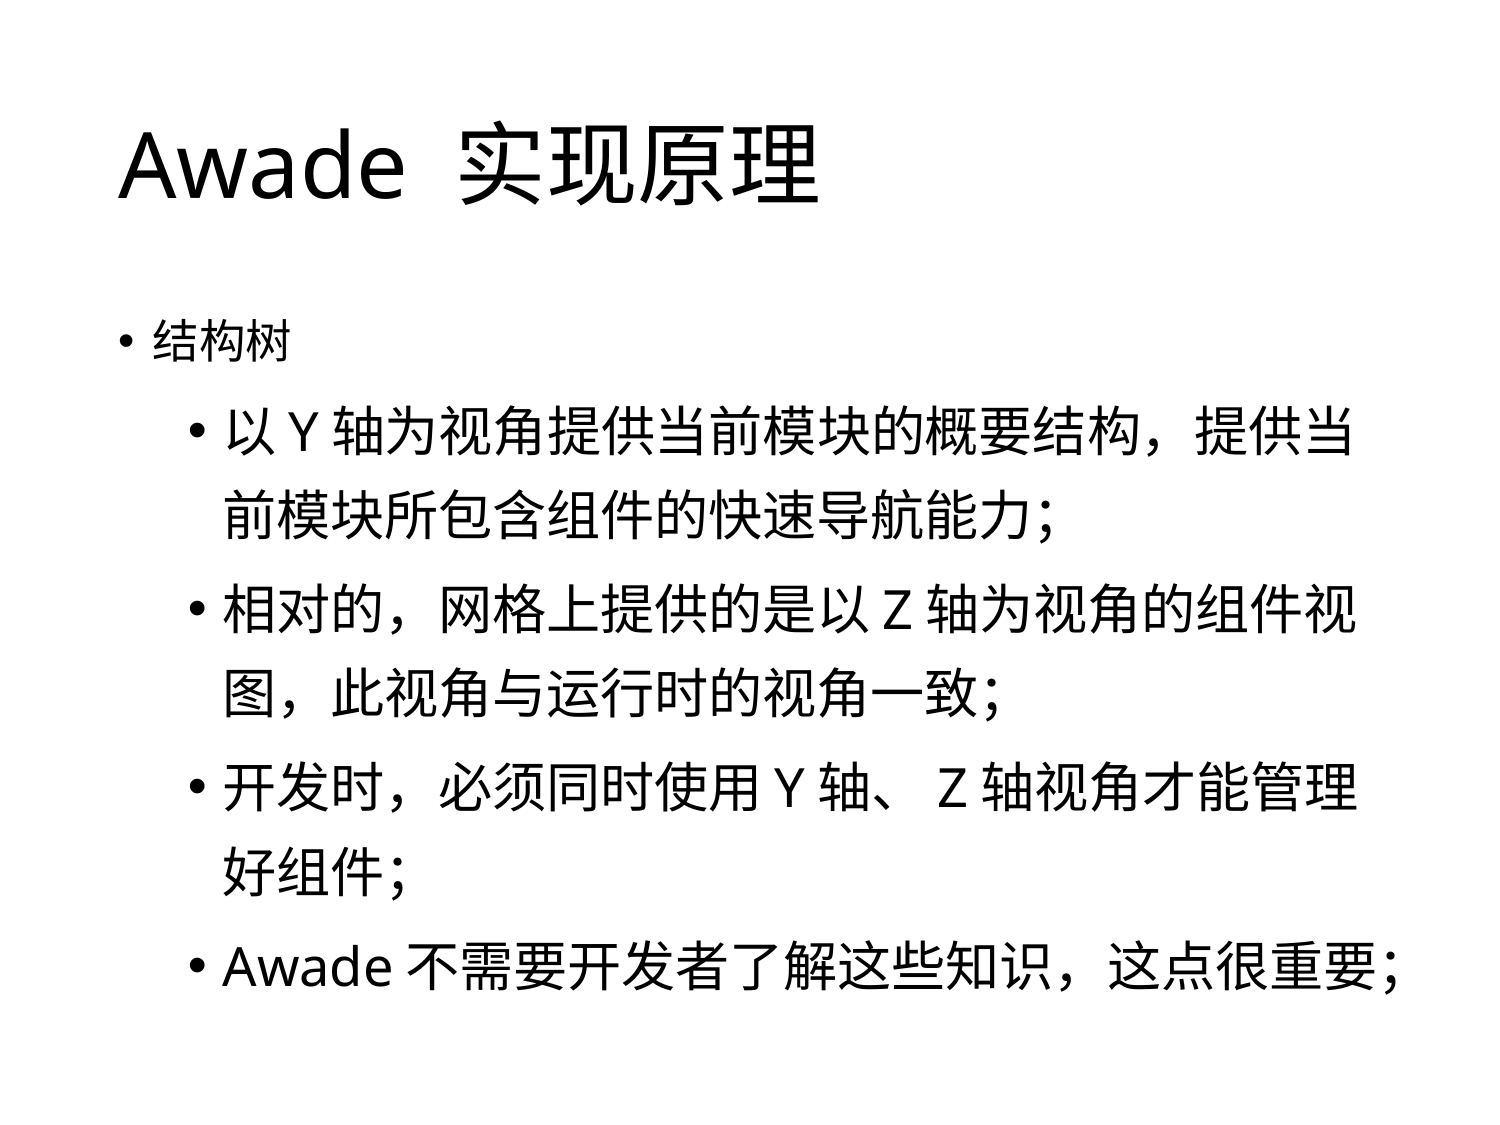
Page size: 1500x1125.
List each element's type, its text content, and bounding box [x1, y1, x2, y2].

list 结构树 以Y轴为视角提供当前模块的概要结构，提供当前模块所包含组件的快速导航能力； 相对的，网格上提供的是以Z轴为视角的组件视图，此视角与运行时的视角一致； 开发时，必须同时使用Y轴、Z轴视角才能管理好组件； Awade不需要开发者了解这些知识，这点很重要； [103, 299, 1397, 1078]
title Awade 实现原理 [103, 59, 1397, 278]
